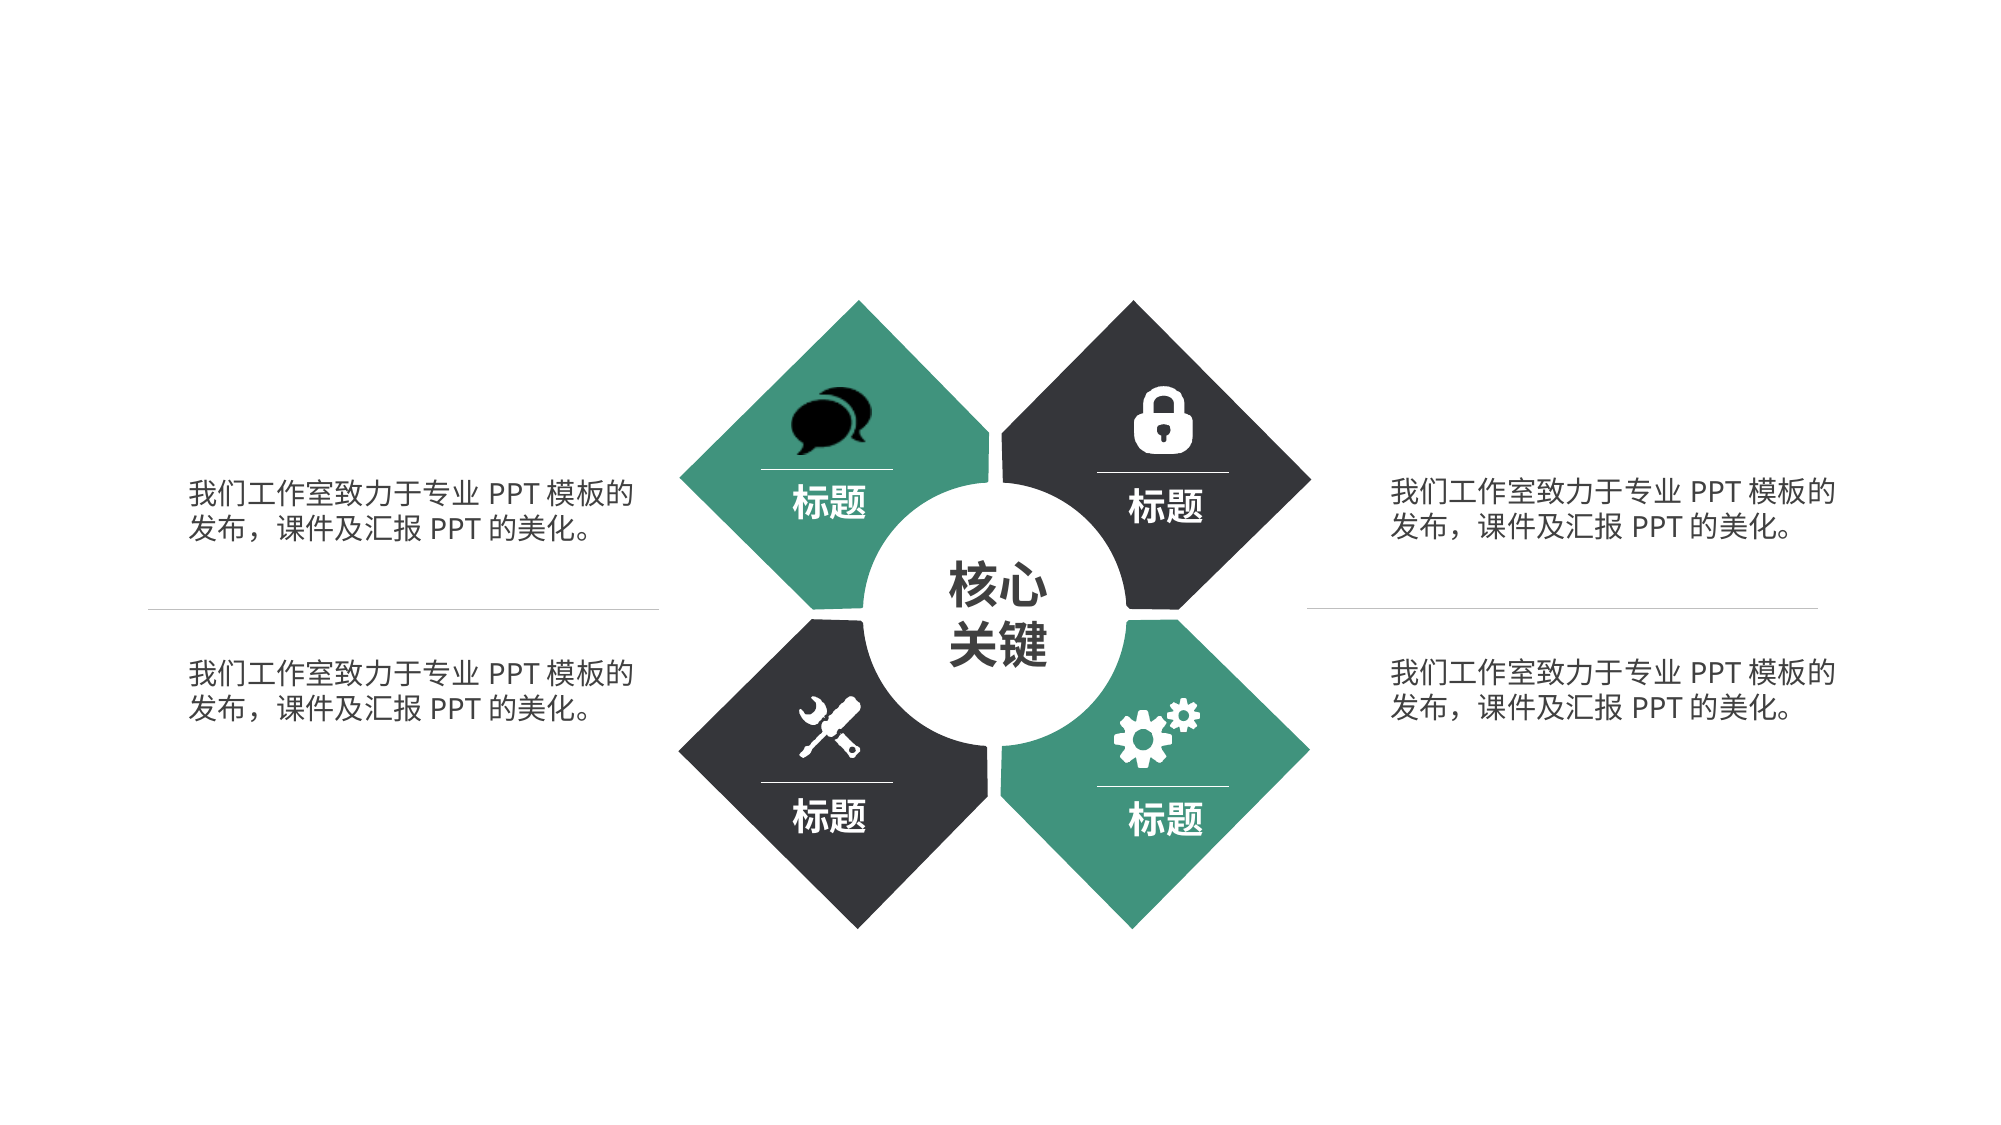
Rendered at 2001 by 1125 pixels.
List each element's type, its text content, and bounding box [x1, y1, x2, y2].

text_box 标题 [1114, 788, 1240, 849]
text_box 核心关键 [934, 546, 1112, 681]
text_box [678, 619, 988, 930]
text_box 标题 [1114, 475, 1240, 536]
text_box 标题 [777, 472, 904, 532]
text_box 我们工作室致力于专业PPT模板的发布，课件及汇报PPT的美化。 [168, 465, 659, 602]
picture [1113, 698, 1200, 768]
picture [798, 696, 861, 758]
text_box [1000, 619, 1311, 930]
text_box [679, 299, 990, 610]
picture [791, 387, 873, 456]
text_box 我们工作室致力于专业PPT模板的发布，课件及汇报PPT的美化。 [168, 645, 659, 781]
text_box 标题 [777, 785, 904, 846]
text_box [1001, 300, 1312, 610]
text_box 我们工作室致力于专业PPT模板的发布，课件及汇报PPT的美化。 [1370, 644, 1861, 779]
text_box 我们工作室致力于专业PPT模板的发布，课件及汇报PPT的美化。 [1370, 463, 1861, 599]
picture [1133, 385, 1193, 454]
